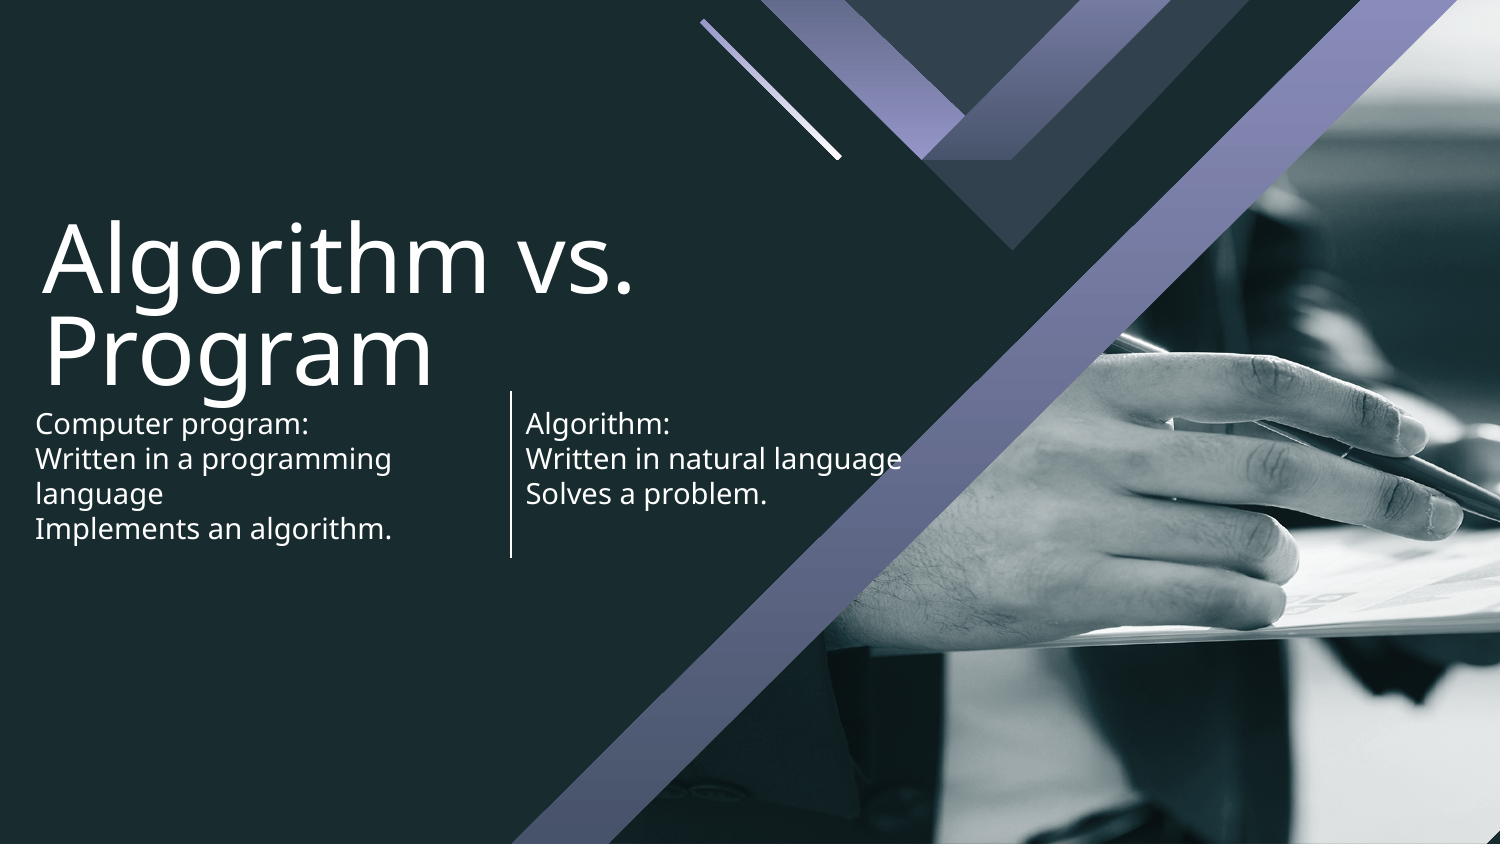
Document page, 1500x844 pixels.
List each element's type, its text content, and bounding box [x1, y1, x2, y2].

title Algorithm vs. Program [27, 204, 601, 327]
text_box Algorithm: Written in natural language Solves a problem. [510, 390, 601, 596]
subtitle Computer program: Written in a programming language Implements an algorithm. [20, 390, 510, 596]
picture [608, 0, 1500, 844]
